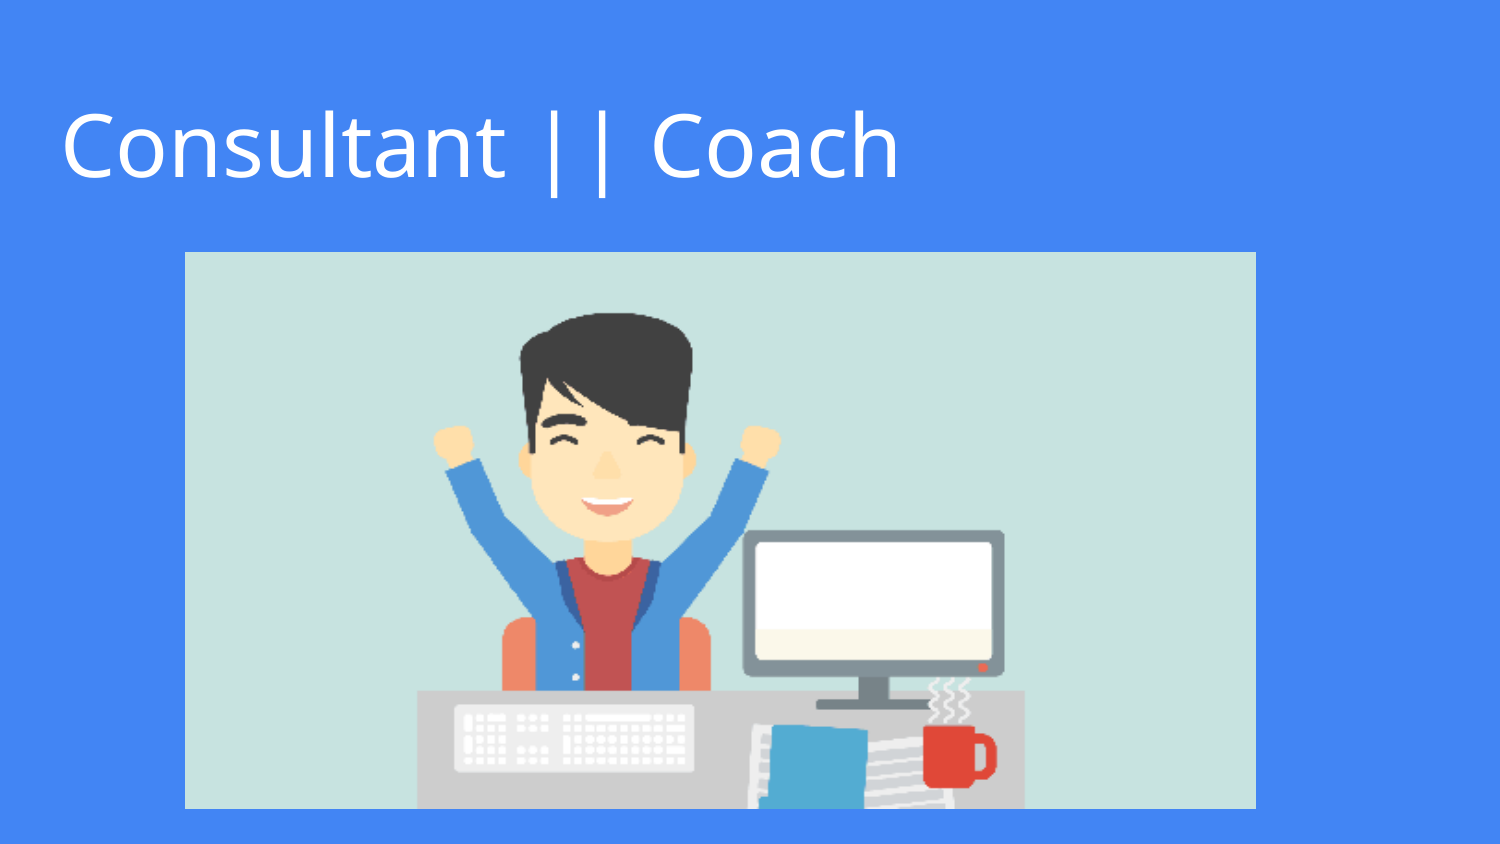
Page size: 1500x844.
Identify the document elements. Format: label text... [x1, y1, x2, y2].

picture [185, 251, 1256, 810]
title Consultant || Coach [45, 59, 929, 226]
